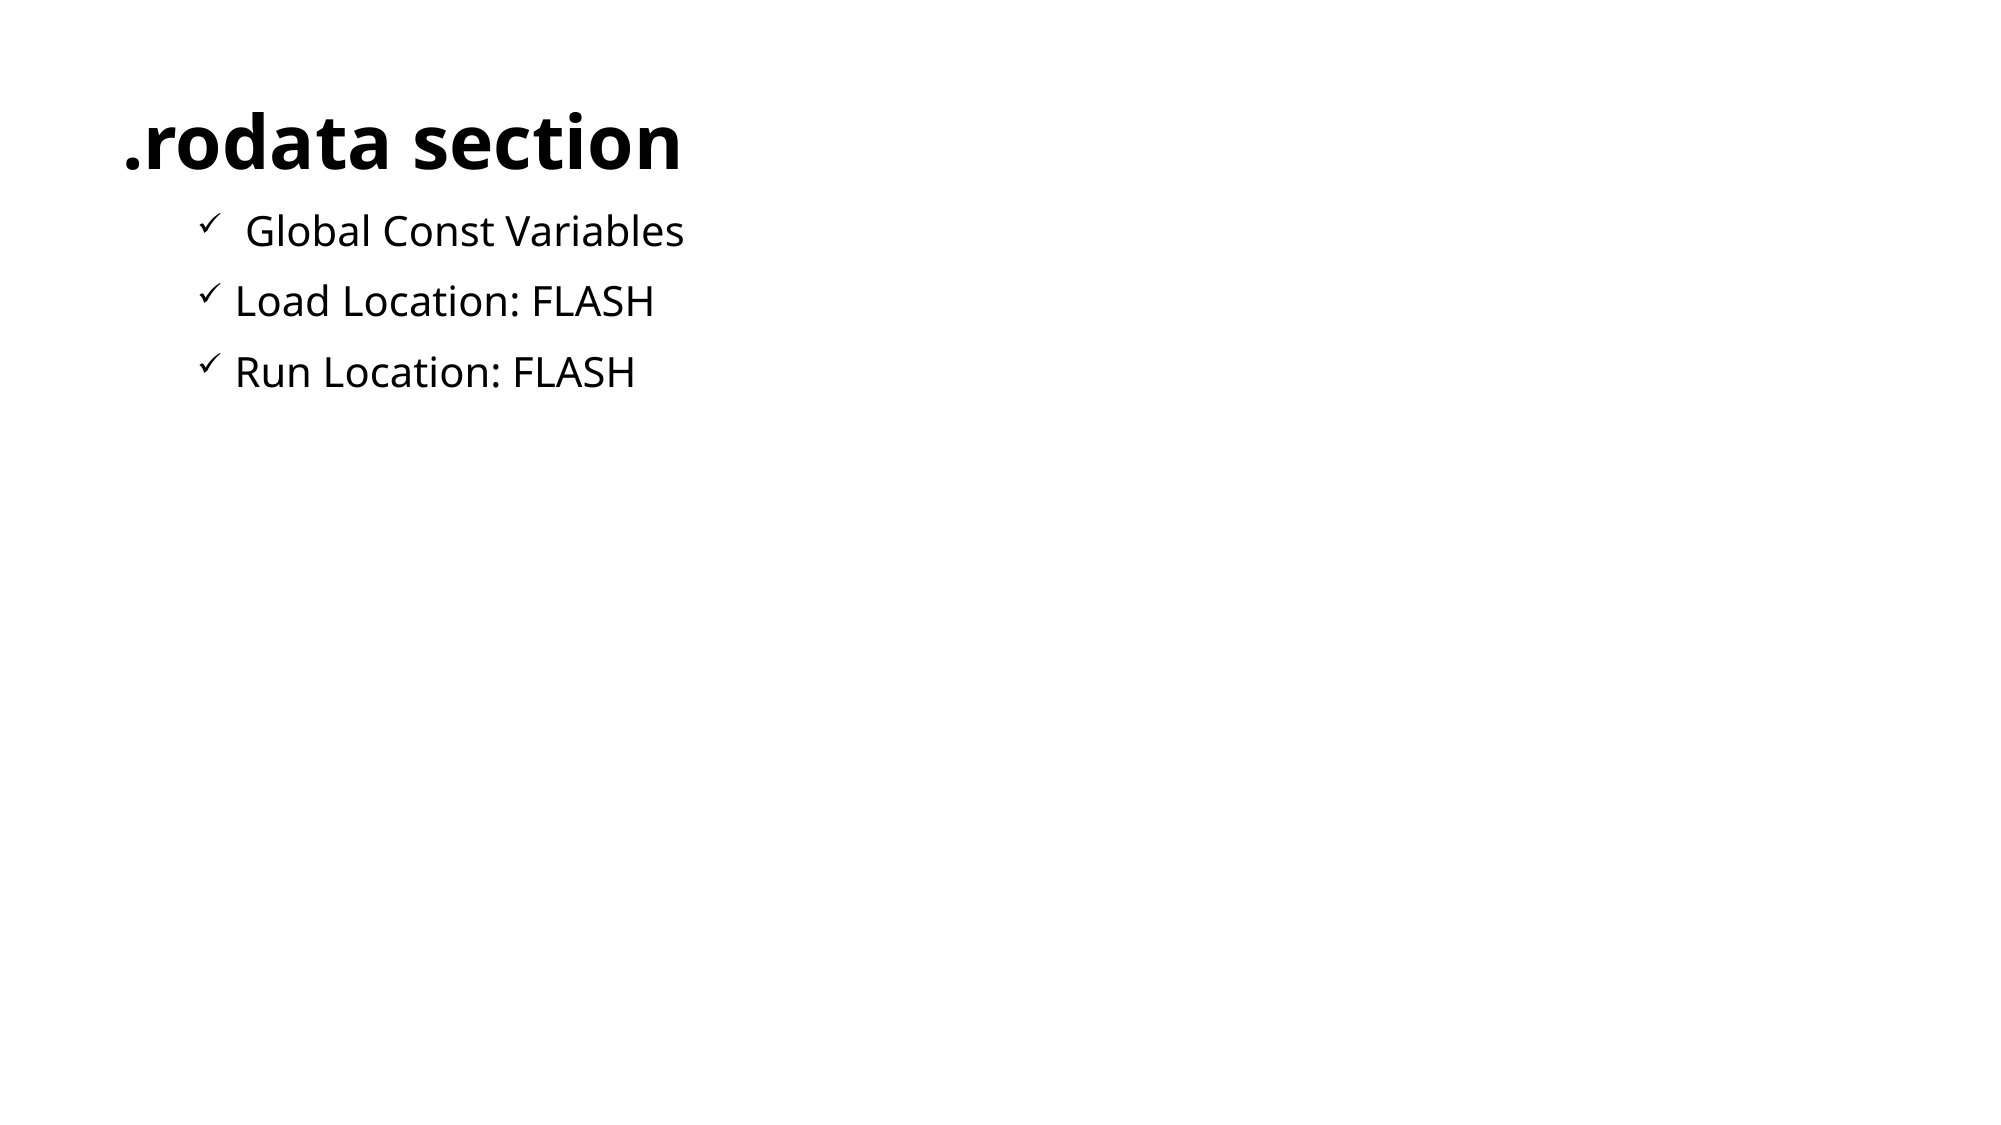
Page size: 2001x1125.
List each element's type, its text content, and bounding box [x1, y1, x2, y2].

list .rodata section Global Const Variables Load Location: FLASH Run Location: FLASH [107, 68, 1850, 975]
